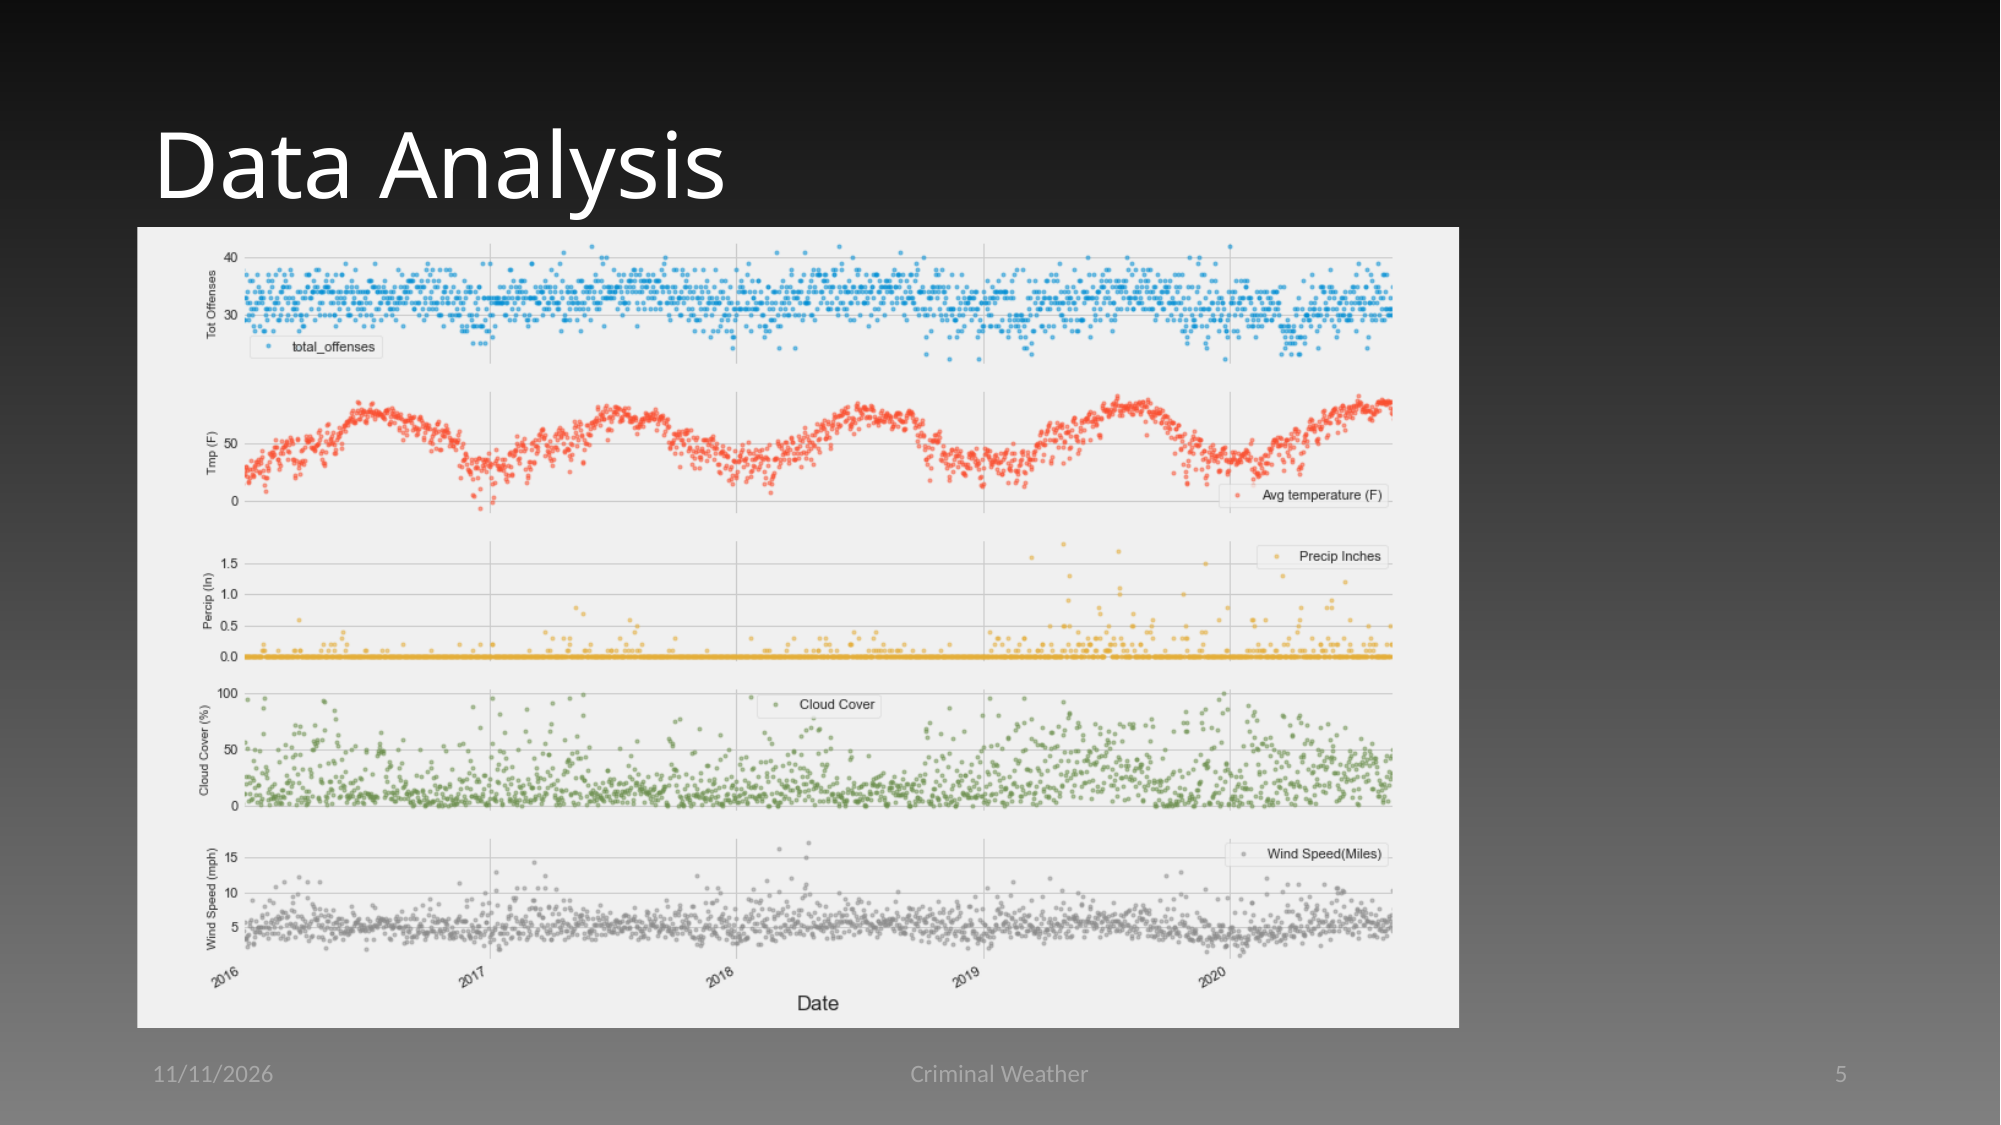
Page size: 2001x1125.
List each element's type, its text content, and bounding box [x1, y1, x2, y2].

picture [137, 227, 1460, 1029]
footer Criminal Weather [662, 1042, 1338, 1103]
title Data Analysis [137, 59, 1863, 278]
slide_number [137, 1042, 588, 1103]
slide_number 5 [1412, 1042, 1863, 1103]
